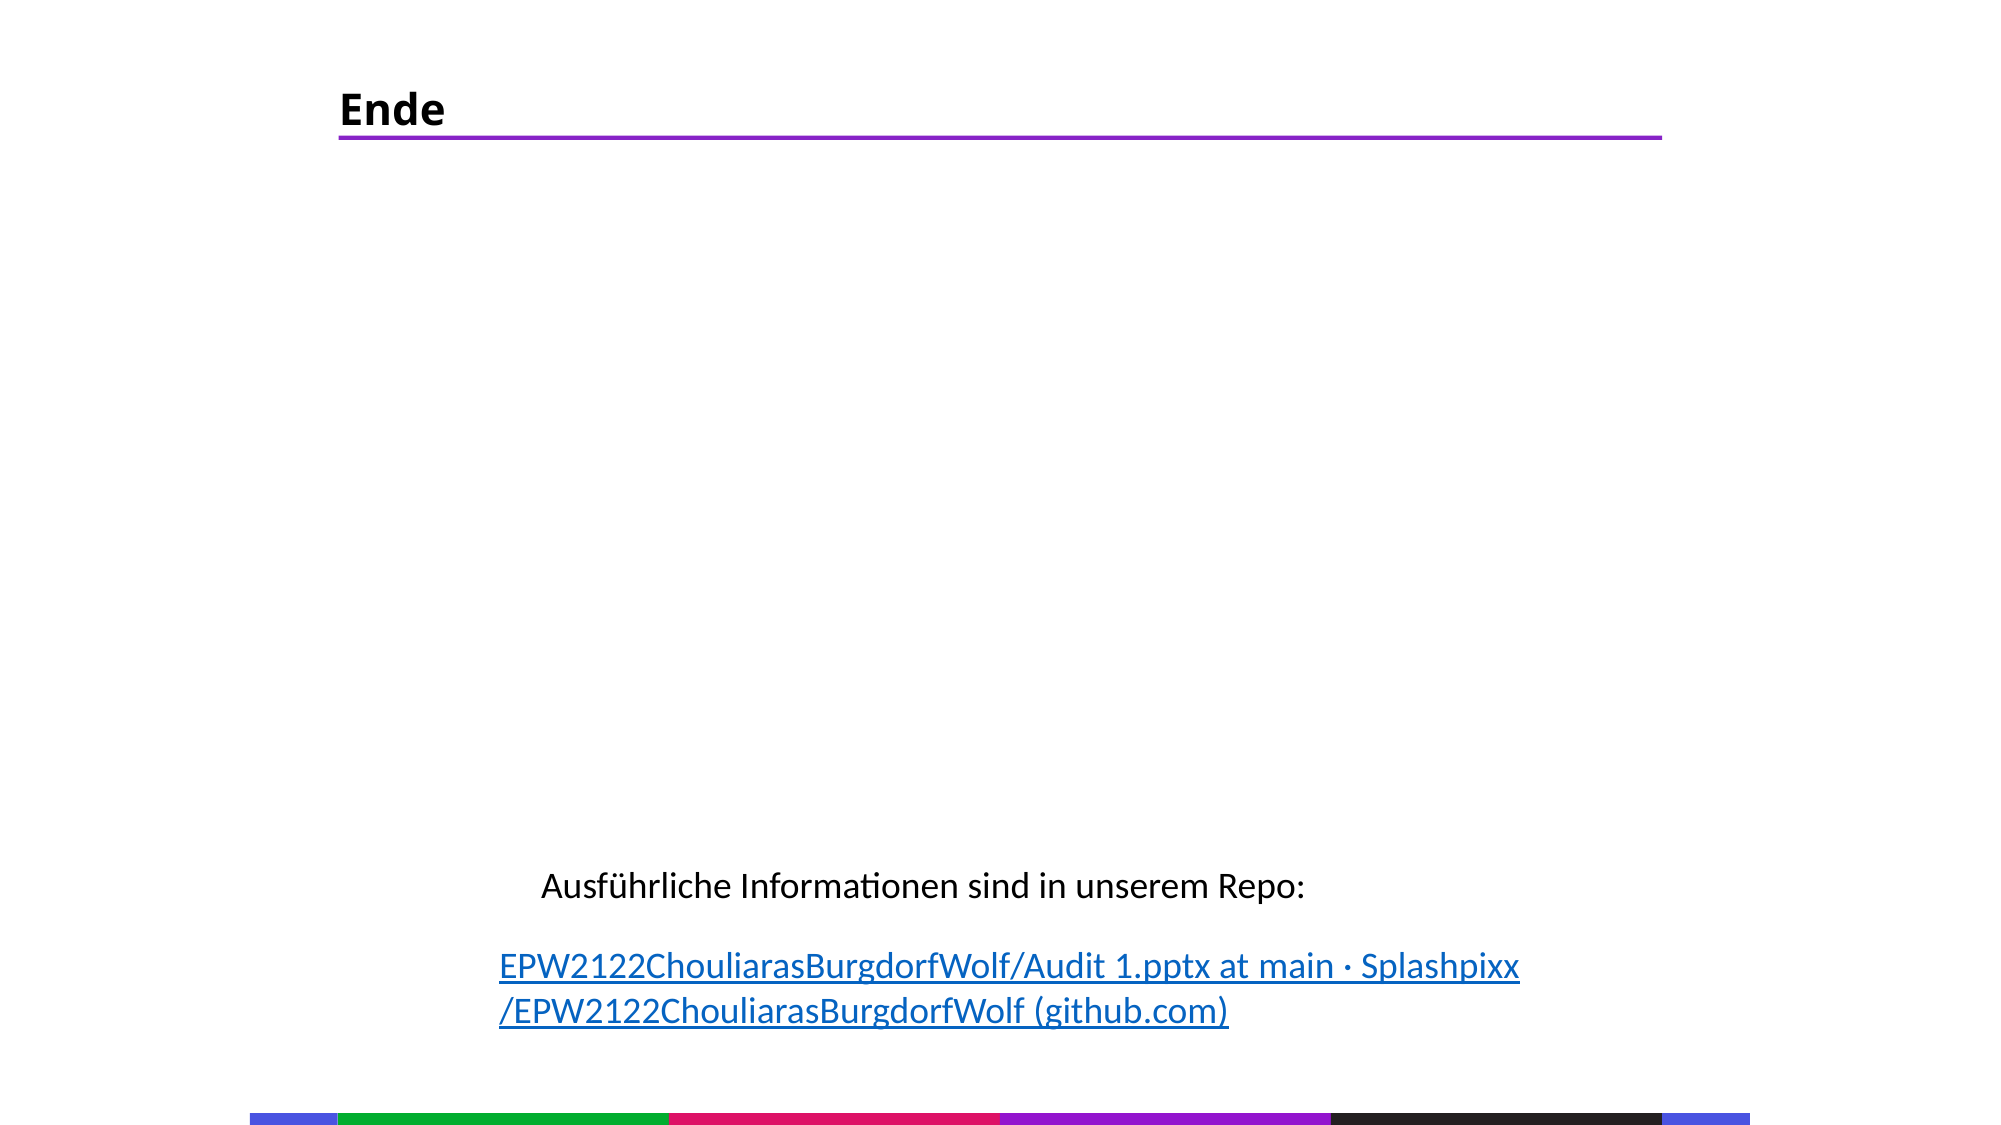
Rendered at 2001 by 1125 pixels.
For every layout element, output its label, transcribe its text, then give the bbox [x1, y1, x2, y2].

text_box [249, 1113, 1750, 1125]
text_box Ausführliche Informationen sind in unserem Repo: [526, 853, 1331, 913]
text_box EPW2122ChouliarasBurgdorfWolf/Audit 1.pptx at main · Splashpixx/EPW2122ChouliarasBurgdorfWolf (github.com) [484, 933, 1547, 1039]
text_box Ende [338, 82, 446, 135]
